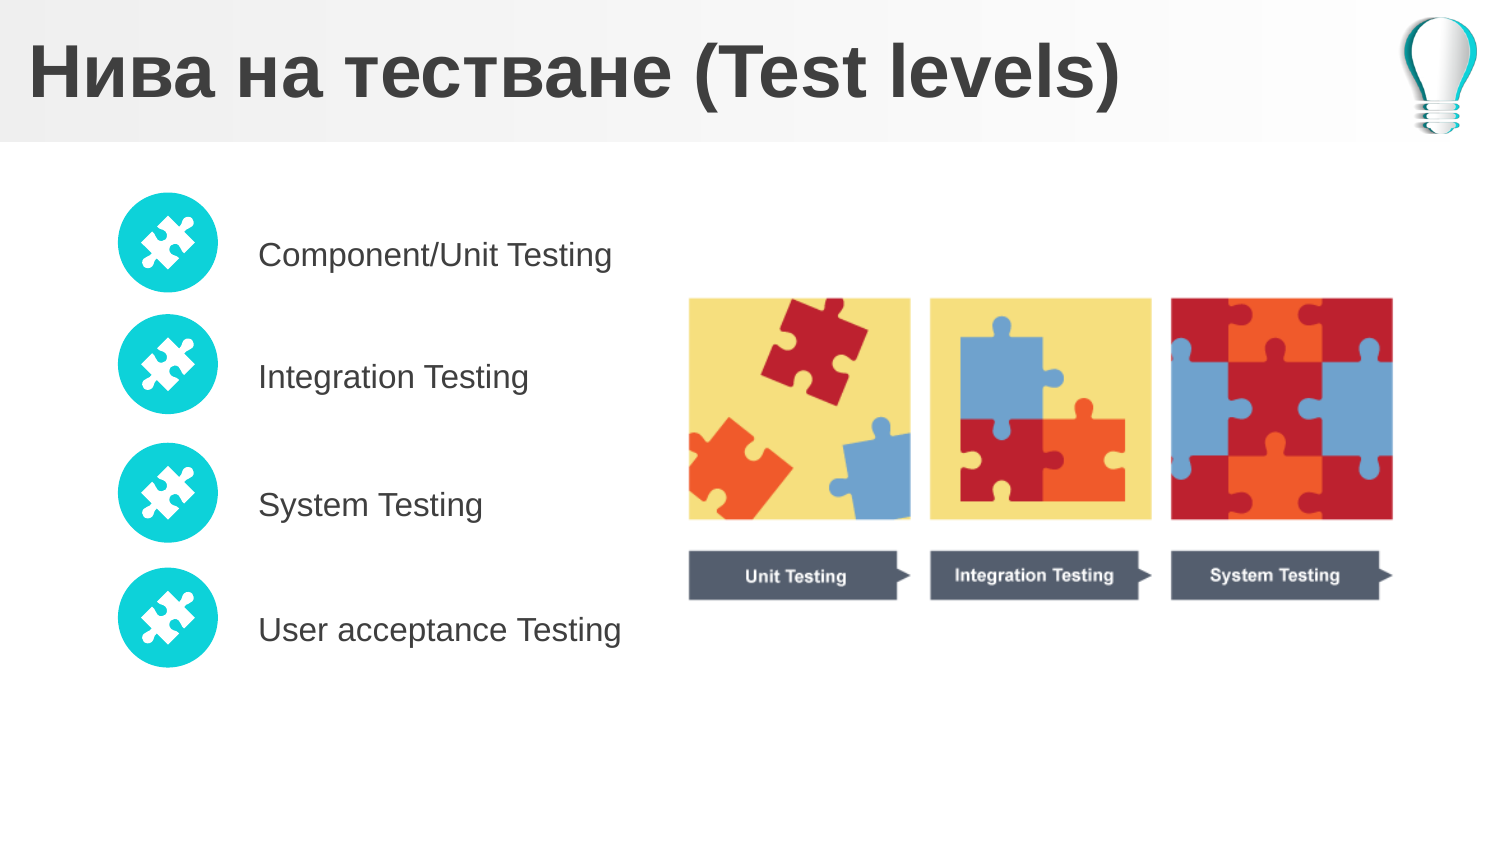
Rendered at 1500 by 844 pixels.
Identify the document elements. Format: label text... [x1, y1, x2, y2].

text_box [141, 337, 195, 392]
text_box [141, 590, 195, 645]
text_box Integration Testing [250, 347, 637, 403]
text_box [141, 215, 195, 270]
text_box [117, 442, 218, 543]
title Нива на тестване (Test levels) [0, 3, 1500, 133]
text_box [117, 192, 218, 293]
text_box User acceptance Testing [250, 600, 700, 656]
picture [643, 276, 1440, 625]
text_box Component/Unit Testing [250, 225, 700, 281]
text_box System Testing [250, 476, 637, 531]
text_box [141, 465, 195, 520]
text_box [117, 314, 218, 415]
text_box [117, 567, 218, 668]
